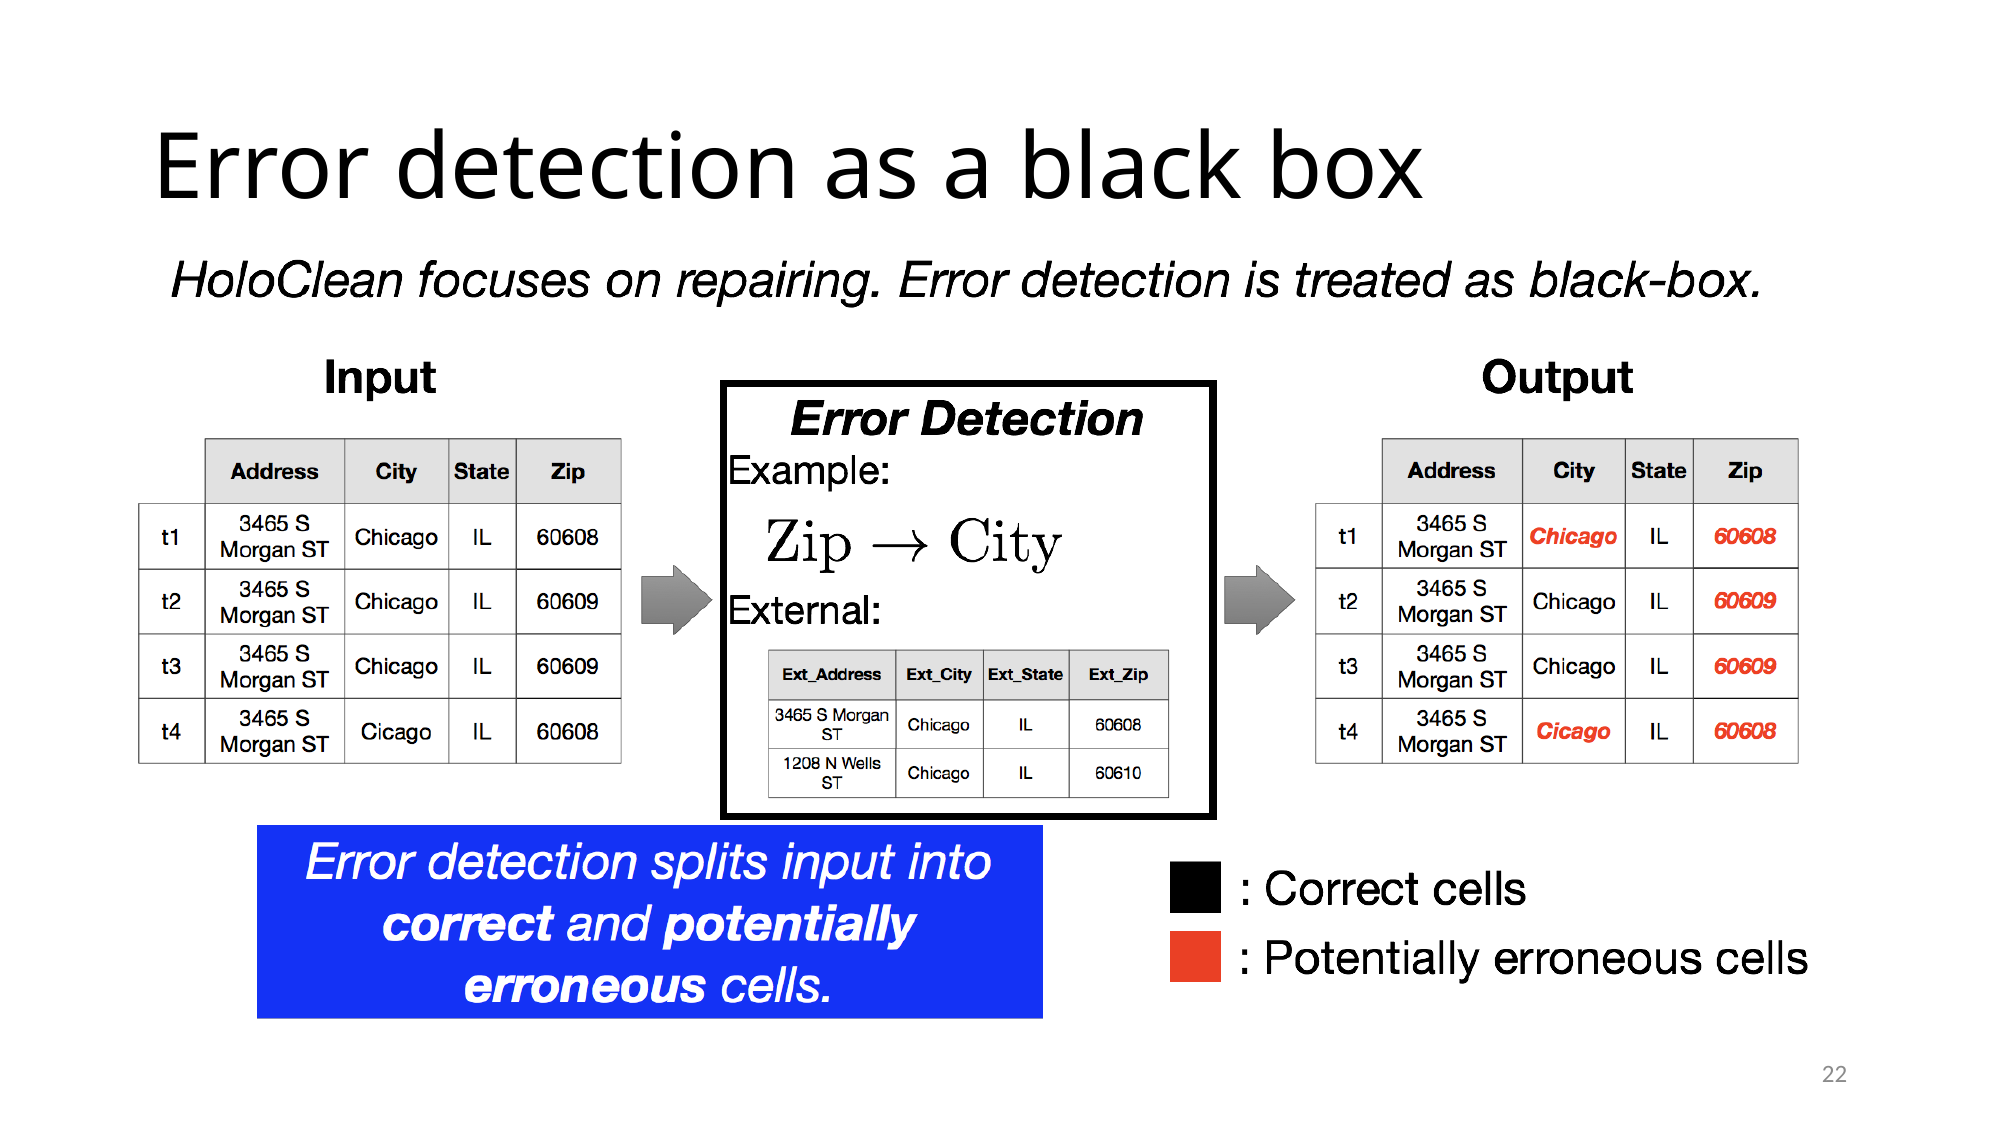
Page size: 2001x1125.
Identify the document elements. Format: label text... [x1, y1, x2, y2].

slide_number 22 [1412, 1042, 1863, 1103]
picture [137, 242, 1814, 1019]
title Error detection as a black box [137, 59, 1863, 278]
